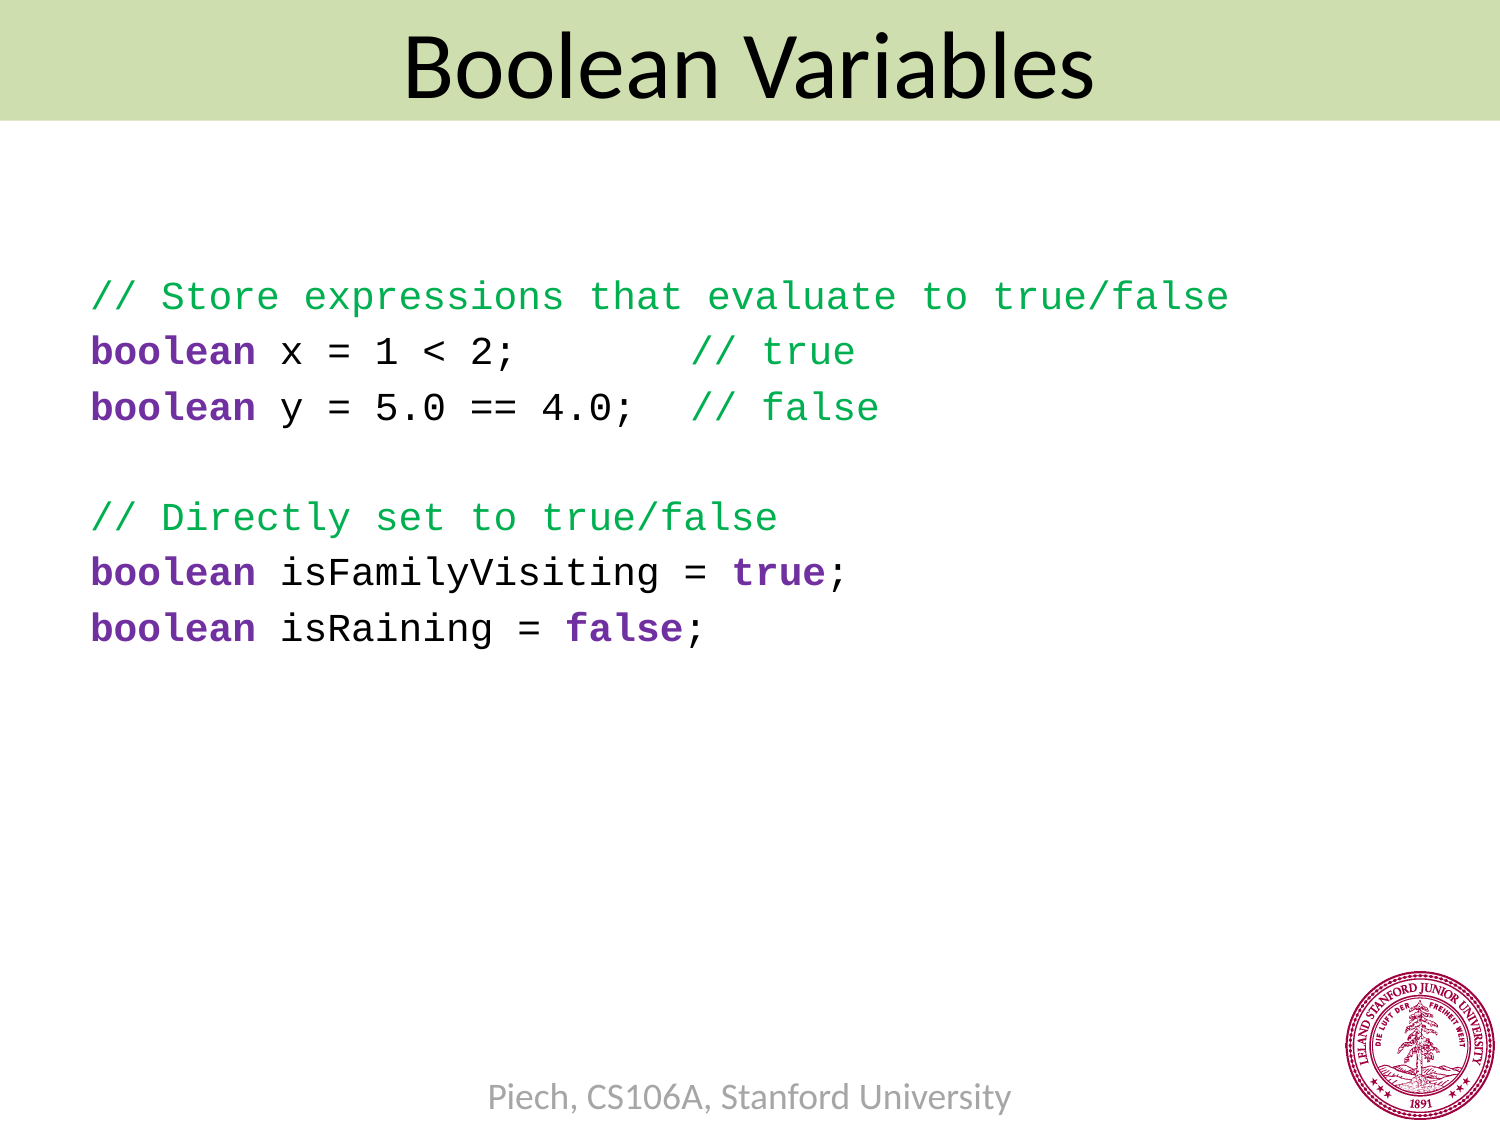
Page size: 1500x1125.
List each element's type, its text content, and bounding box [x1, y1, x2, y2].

list // Store expressions that evaluate to true/false boolean x = 1 < 2; // true boolean y = 5.0 == 4.0; // false // Directly set to true/false boolean isFamilyVisiting = true; boolean isRaining = false; [75, 262, 1425, 1005]
picture [1345, 971, 1495, 1120]
text_box Boolean Variables [0, 0, 1500, 121]
